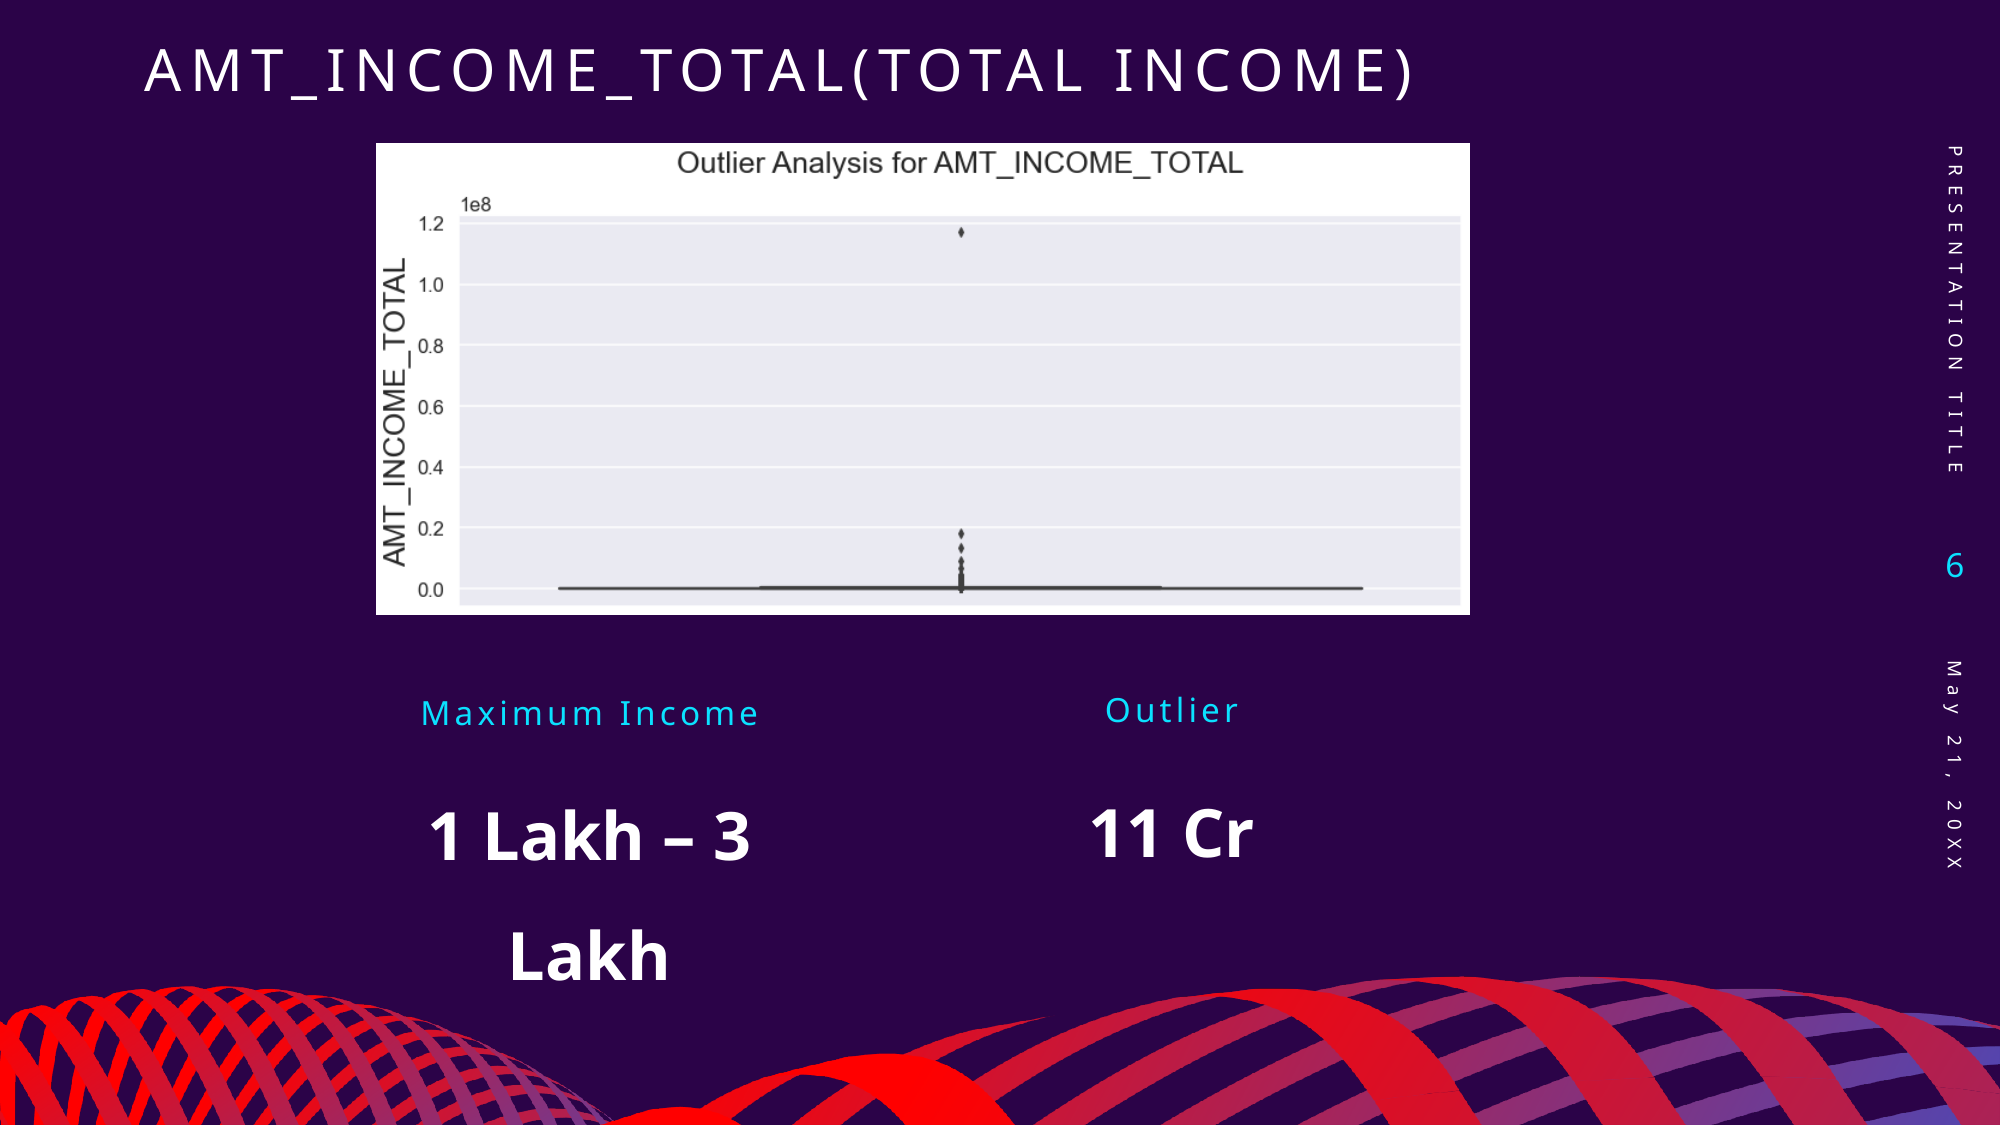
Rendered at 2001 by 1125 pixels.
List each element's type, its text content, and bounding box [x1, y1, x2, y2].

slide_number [1925, 645, 1986, 1080]
picture [0, 0, 2000, 1125]
list 11 Cr [941, 743, 1402, 932]
list Maximum Income [359, 688, 820, 745]
list Outlier [941, 686, 1402, 743]
title AMT_INCOME_TOTAL(Total INCOME) [129, 33, 1639, 129]
footer PRESENTATION TITLE [1926, 33, 1987, 489]
slide_number 6 [1889, 519, 1980, 615]
list 1 Lakh – 3 Lakh [359, 745, 820, 935]
